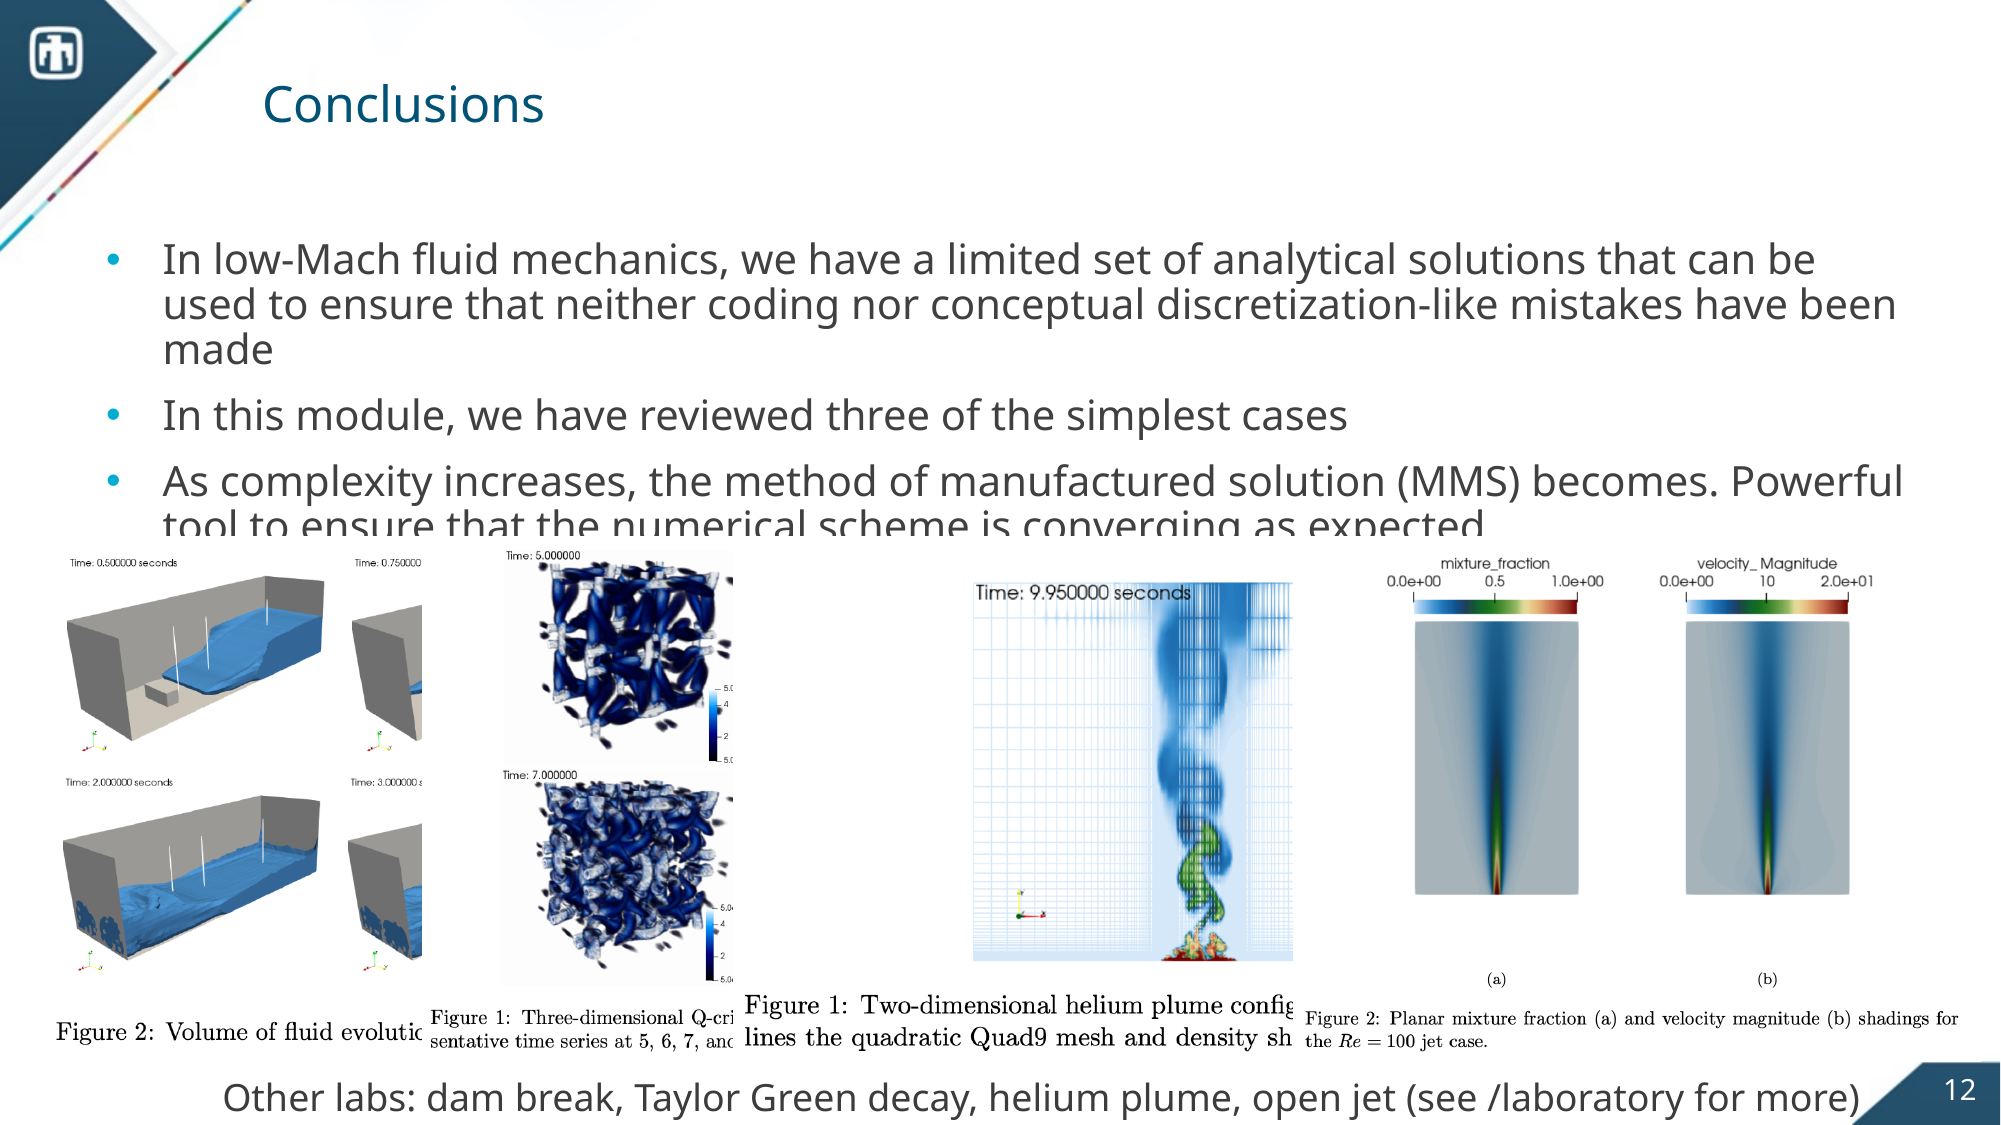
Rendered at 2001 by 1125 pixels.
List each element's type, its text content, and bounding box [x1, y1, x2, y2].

slide_number 12 [1919, 1061, 2000, 1122]
title Conclusions [262, 42, 1919, 170]
list In low-Mach fluid mechanics, we have a limited set of analytical solutions that can be used to ensure that neither coding nor conceptual discretization-like mistakes have been made In this module, we have reviewed three of the simplest cases As complexity increases, the method of manufactured solution (MMS) becomes. Powerful tool to ensure that the numerical scheme is converging as expected [106, 231, 1919, 536]
picture [0, 0, 2001, 1125]
